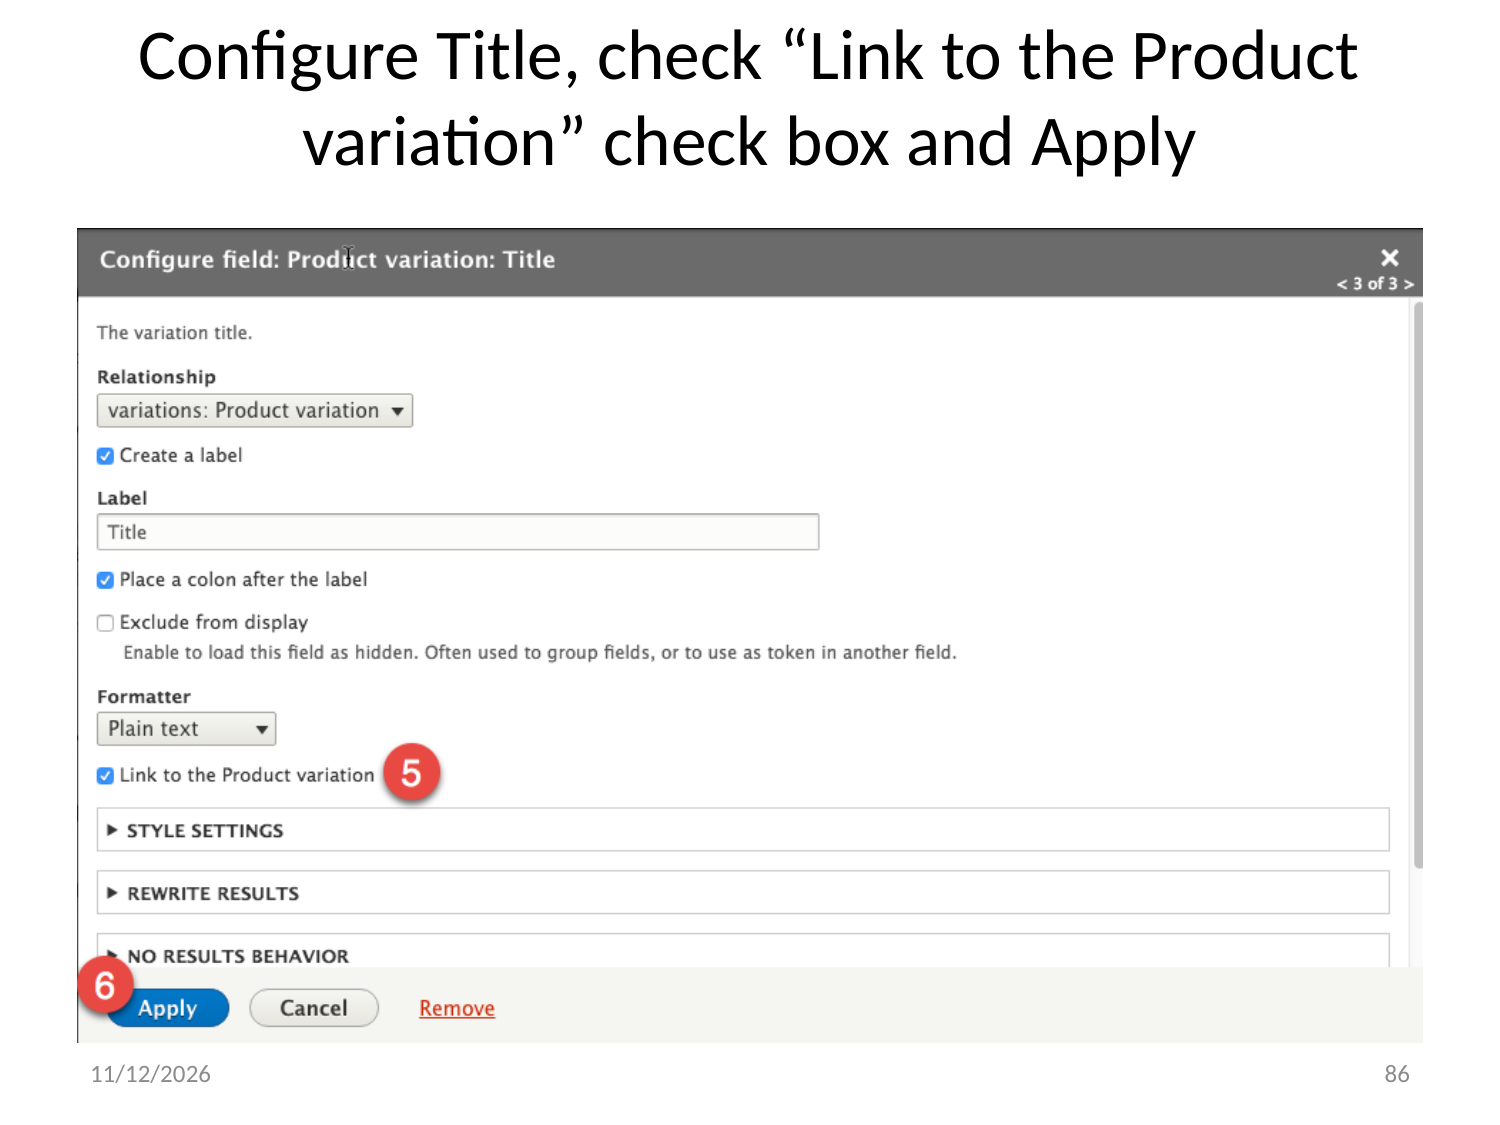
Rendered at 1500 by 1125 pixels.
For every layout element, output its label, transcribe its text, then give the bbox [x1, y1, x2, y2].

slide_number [75, 1051, 425, 1103]
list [0, 228, 1500, 1043]
title Configure Title, check “Link to the Product variation” check box and Apply [0, 0, 1500, 188]
slide_number 86 [1074, 1051, 1425, 1103]
